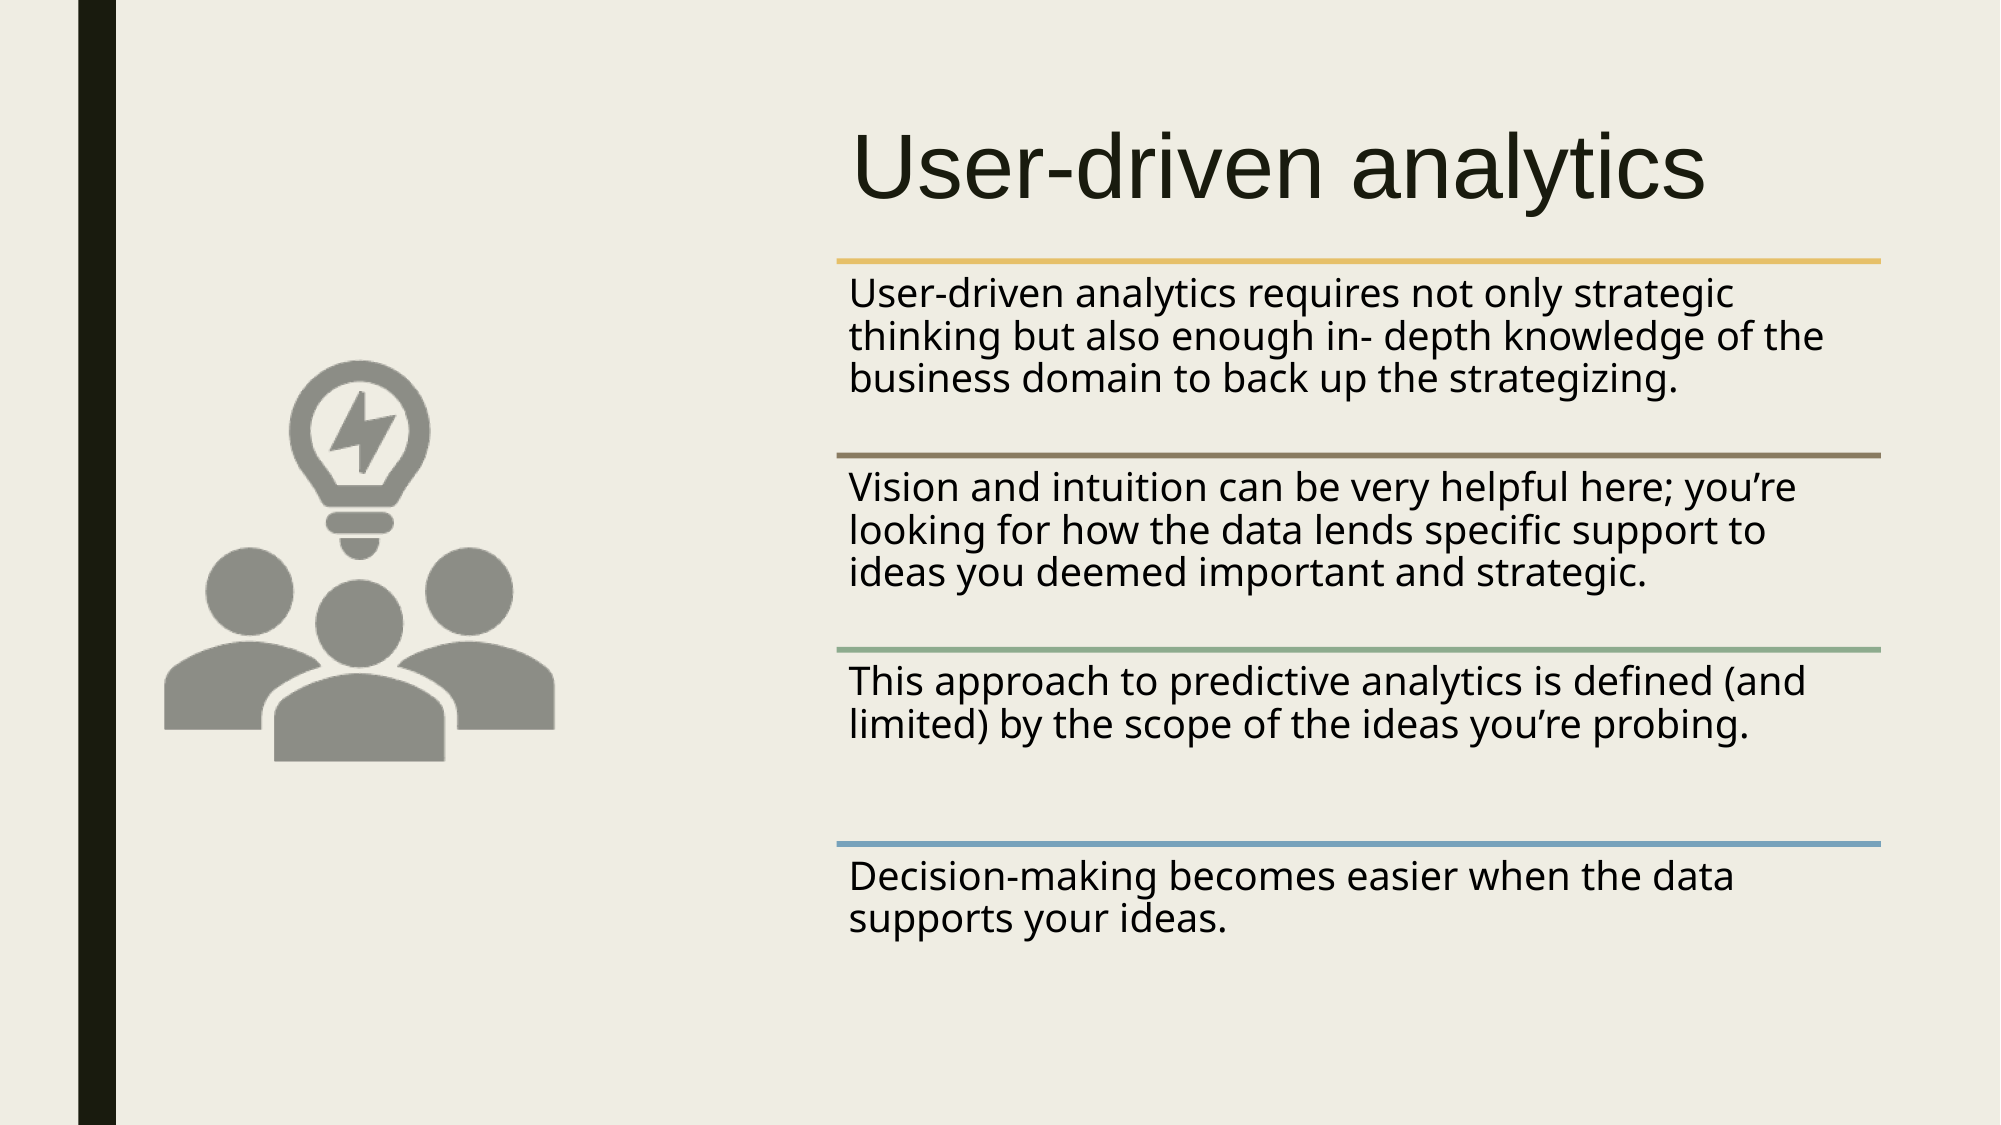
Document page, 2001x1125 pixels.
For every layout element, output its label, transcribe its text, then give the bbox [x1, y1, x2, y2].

picture [104, 308, 612, 817]
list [836, 261, 1881, 1039]
title User-driven analytics [836, 112, 1850, 258]
